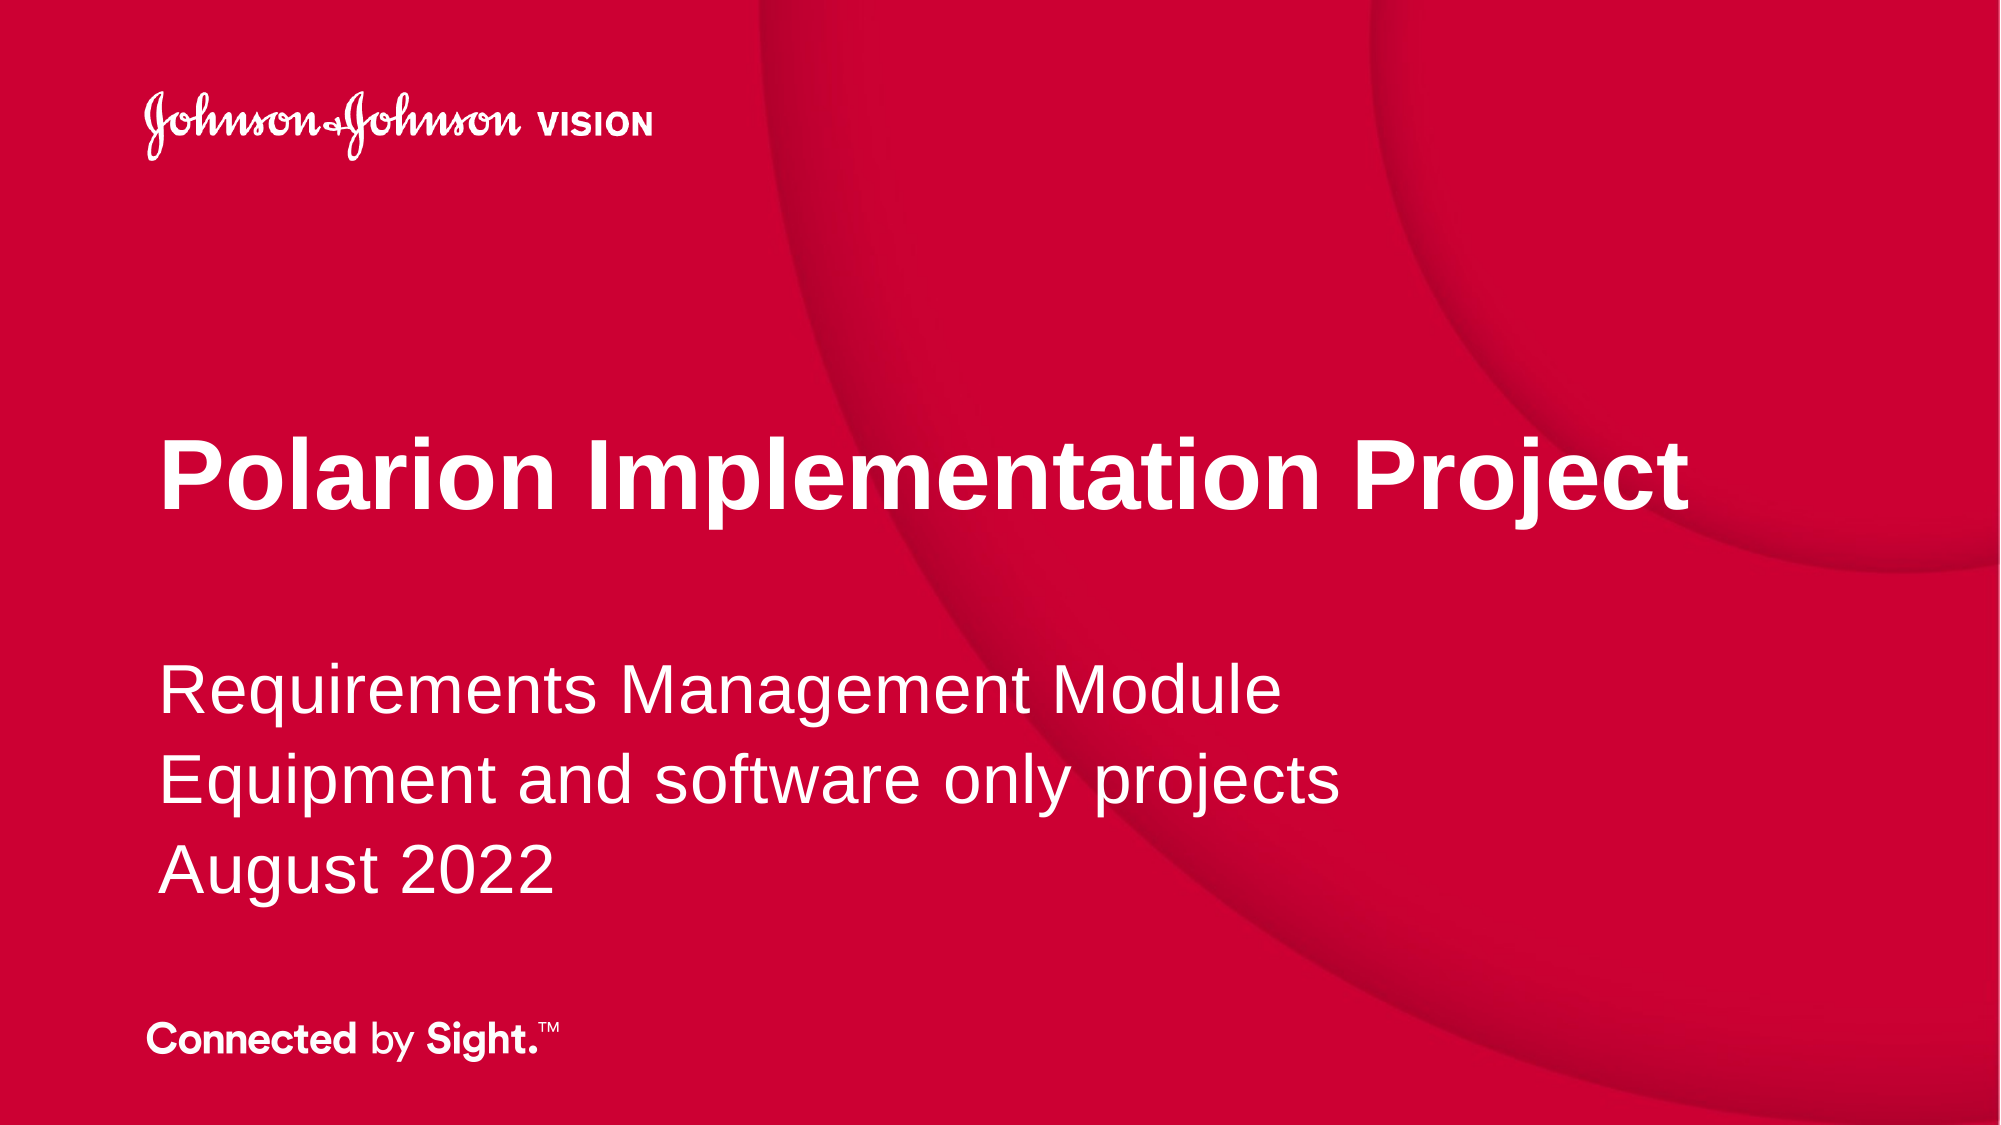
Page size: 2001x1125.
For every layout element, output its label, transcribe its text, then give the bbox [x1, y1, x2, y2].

picture [0, 0, 2000, 1125]
title Polarion Implementation Project [144, 416, 1863, 647]
subtitle Requirements Management Module Equipment and software only projects August 2022 [144, 646, 1473, 919]
